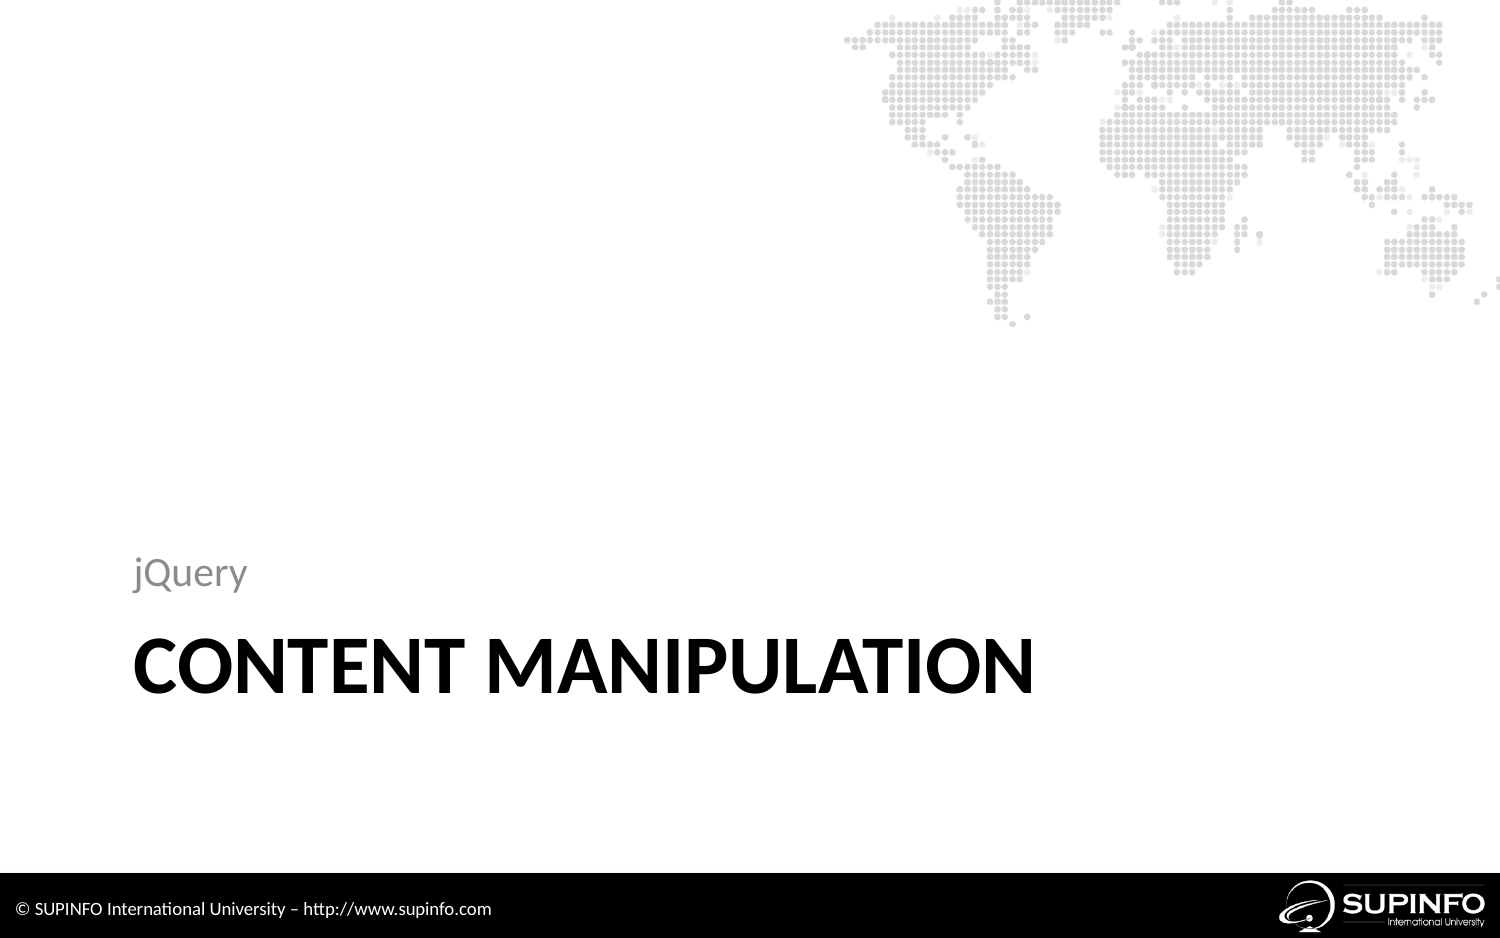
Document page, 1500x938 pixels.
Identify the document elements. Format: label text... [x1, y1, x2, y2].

title Content Manipulation [118, 603, 1394, 789]
picture [844, 0, 1500, 327]
picture [1269, 870, 1494, 938]
list jQuery [118, 397, 1394, 603]
